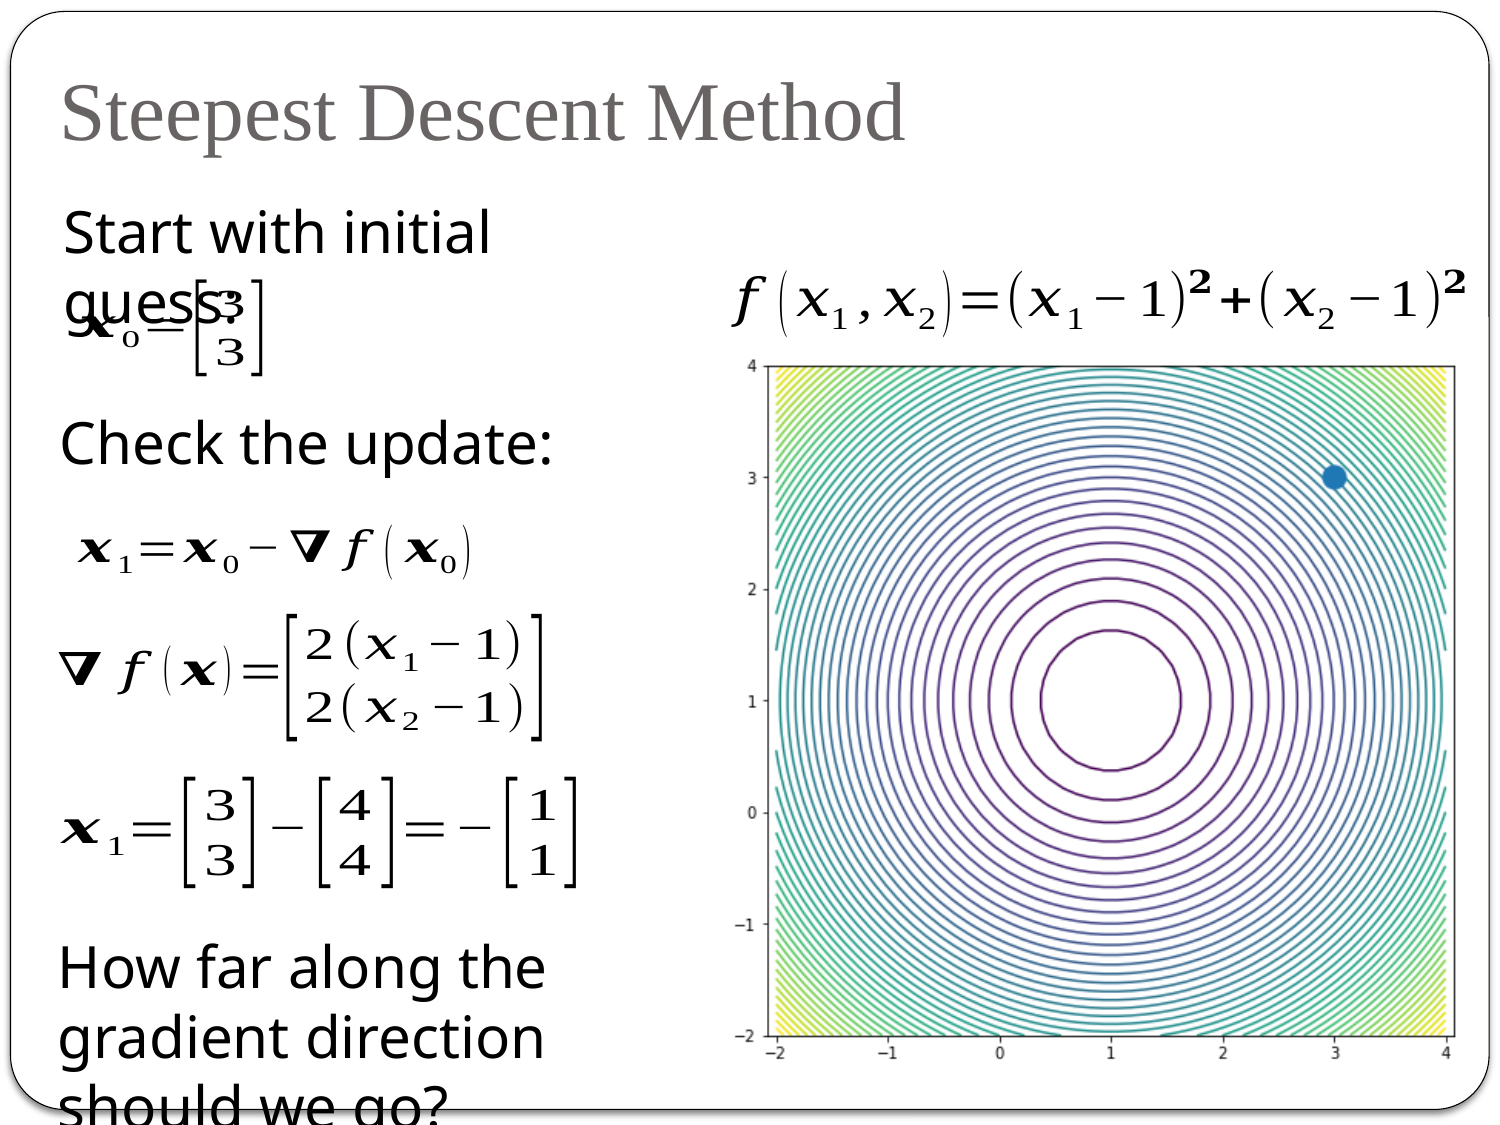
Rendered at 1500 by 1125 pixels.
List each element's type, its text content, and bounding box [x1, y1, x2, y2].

text_box Check the update: [44, 399, 688, 484]
text_box Steepest Descent Method [44, 50, 963, 165]
text_box How far along the gradient direction should we go? [43, 922, 686, 1125]
text_box Start with initial guess: [48, 187, 692, 343]
picture [723, 349, 1472, 1073]
